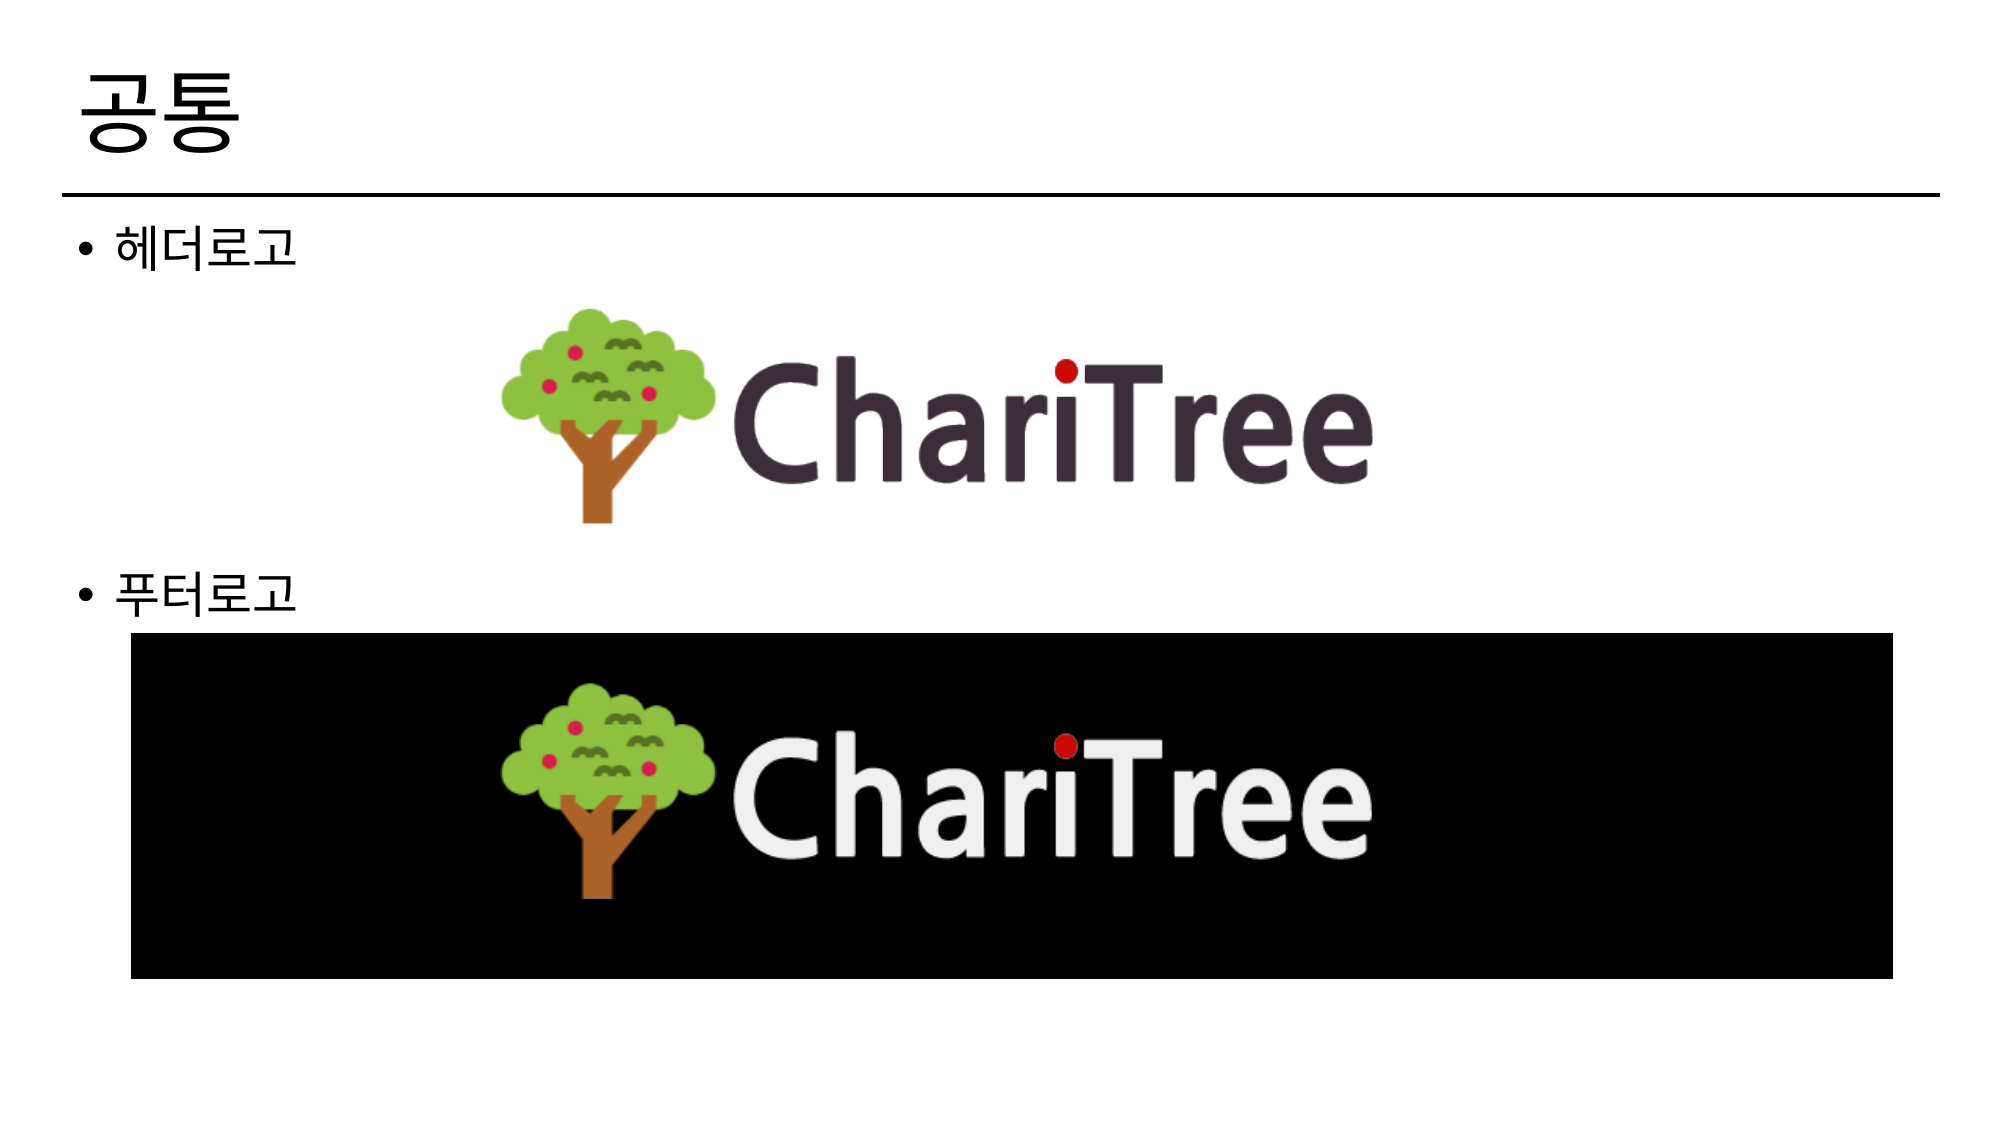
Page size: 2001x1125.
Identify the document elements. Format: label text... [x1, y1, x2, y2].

text_box 푸터로고 [62, 562, 1615, 635]
text_box [131, 635, 1002, 979]
picture [493, 301, 1384, 536]
list 헤더로고 [62, 216, 1941, 289]
text_box [1002, 420, 1941, 1066]
picture [493, 676, 1383, 910]
title 공통 [62, 59, 1941, 174]
